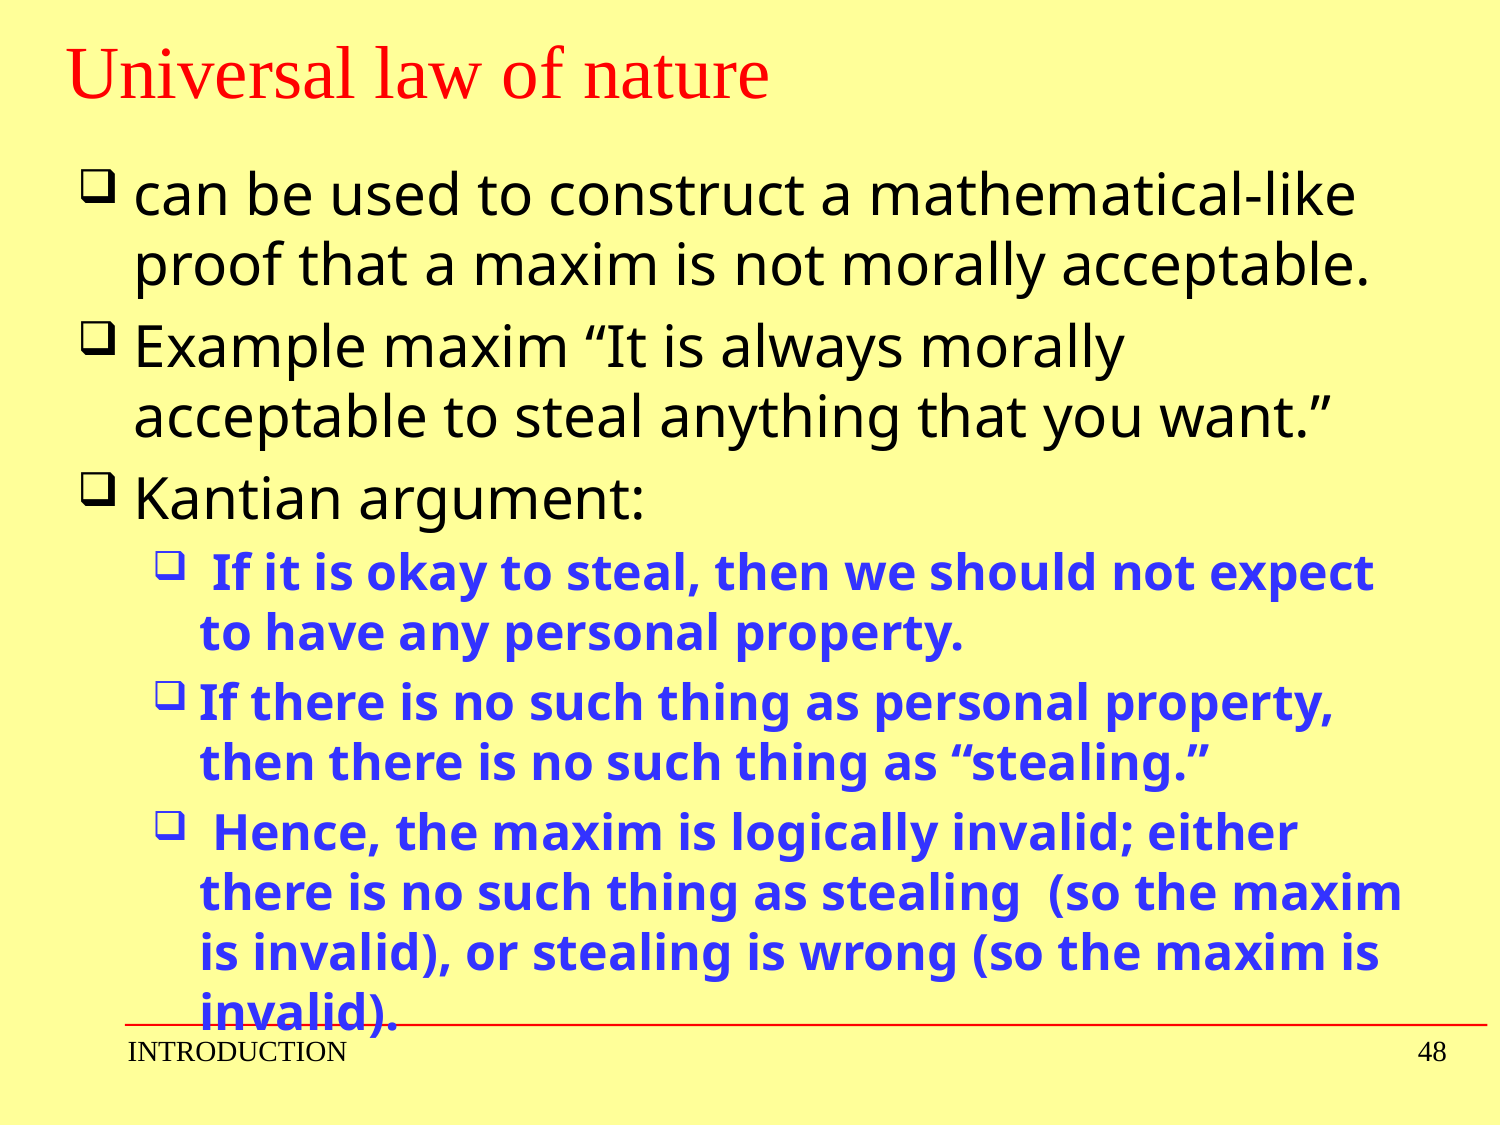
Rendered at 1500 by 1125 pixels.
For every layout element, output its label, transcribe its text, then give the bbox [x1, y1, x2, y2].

slide_number 48 [1149, 1024, 1463, 1101]
title Universal law of nature [49, 0, 1326, 163]
slide_number INTRODUCTION [112, 1024, 501, 1101]
list can be used to construct a mathematical-like proof that a maxim is not morally acceptable. Example maxim “It is always morally acceptable to steal anything that you want.” Kantian argument: If it is okay to steal, then we should not expect to have any personal property. If there is no such thing as personal property, then there is no such thing as “stealing.” Hence, the maxim is logically invalid; either there is no such thing as stealing (so the maxim is invalid), or stealing is wrong (so the maxim is invalid). [62, 149, 1451, 926]
